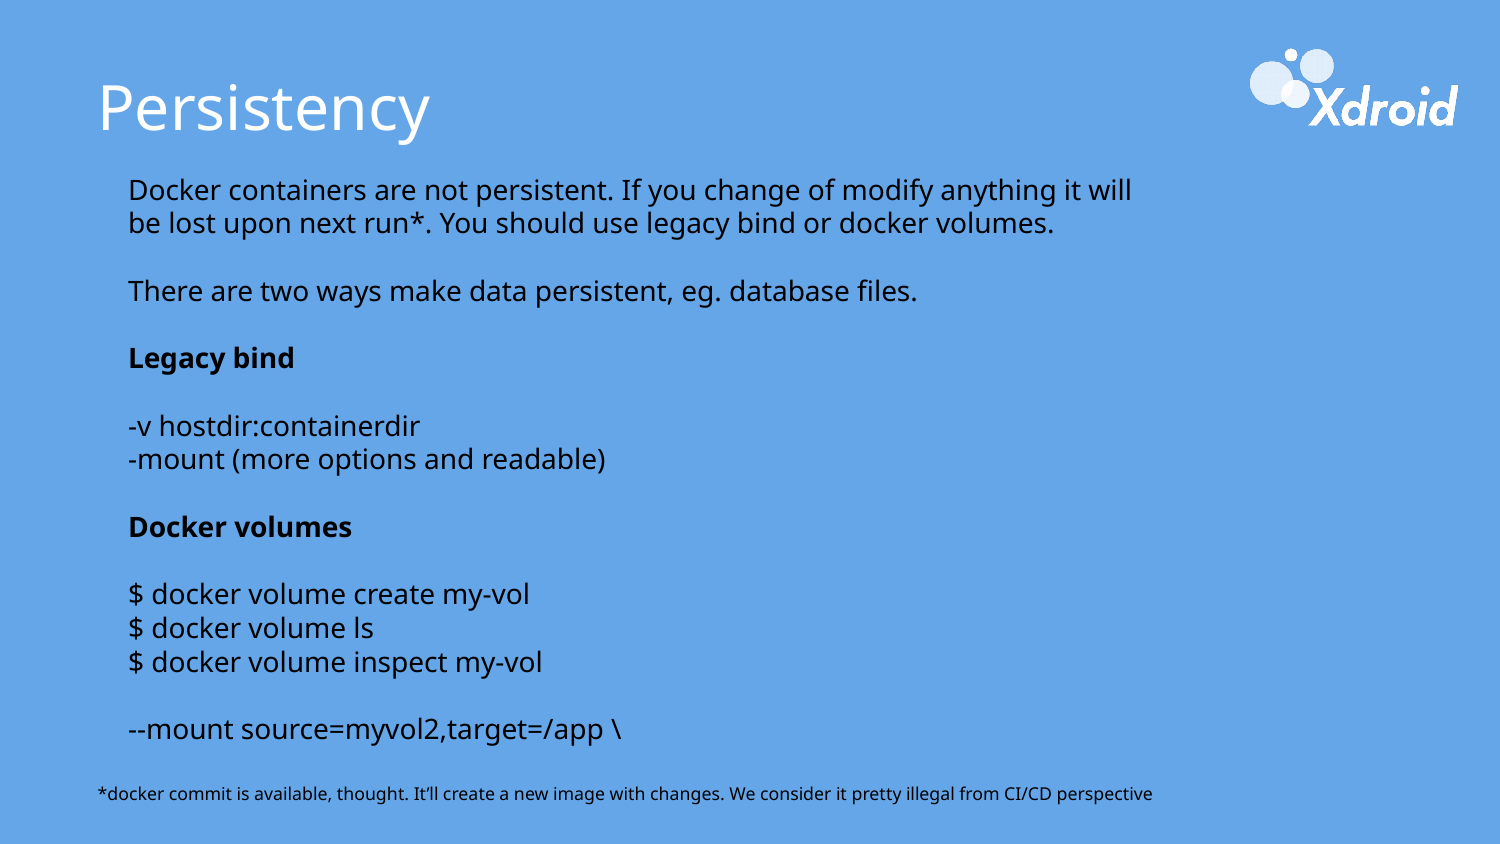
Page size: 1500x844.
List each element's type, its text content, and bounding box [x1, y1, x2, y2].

picture [1239, 22, 1469, 152]
text_box [84, 139, 1378, 215]
list *docker commit is available, thought. It’ll create a new image with changes. We consider it pretty illegal from CI/CD perspective [97, 774, 1403, 813]
text_box Docker containers are not persistent. If you change of modify anything it will be lost upon next run*. You should use legacy bind or docker volumes. There are two ways make data persistent, eg. database files. Legacy bind -v hostdir:containerdir -mount (more options and readable) Docker volumes $ docker volume create my-vol $ docker volume ls $ docker volume inspect my-vol --mount source=myvol2,target=/app \ [113, 164, 1154, 787]
list Persistency [97, 70, 1403, 140]
